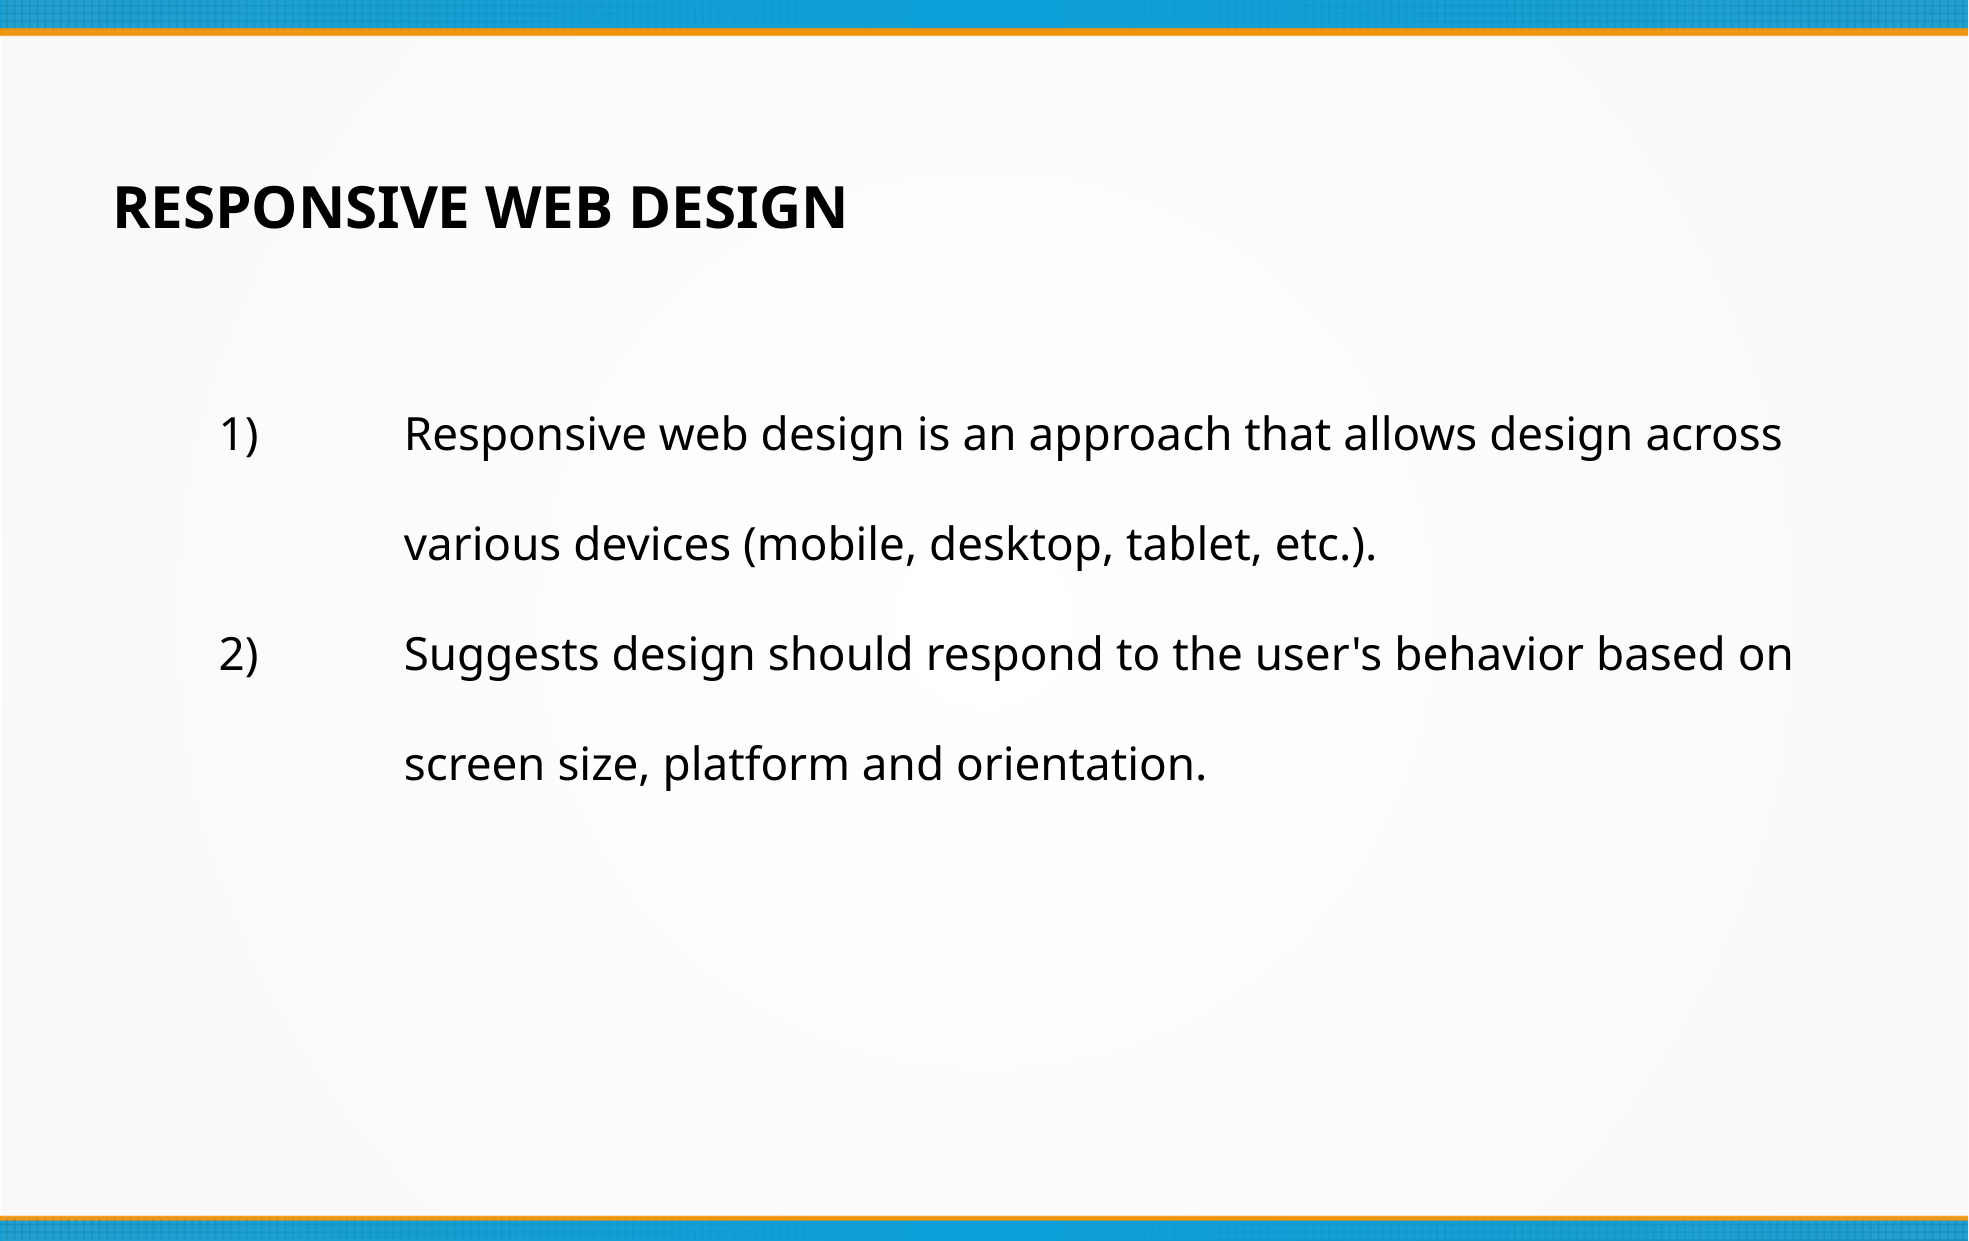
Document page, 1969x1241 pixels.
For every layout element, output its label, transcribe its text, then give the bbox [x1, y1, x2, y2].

text_box RESPONSIVE WEB DESIGN [106, 165, 992, 245]
picture [0, 0, 1969, 1241]
text_box Responsive web design is an approach that allows design across various devices (mobile, desktop, tablet, etc.). Suggests design should respond to the user's behavior based on screen size, platform and orientation. [212, 300, 1819, 839]
